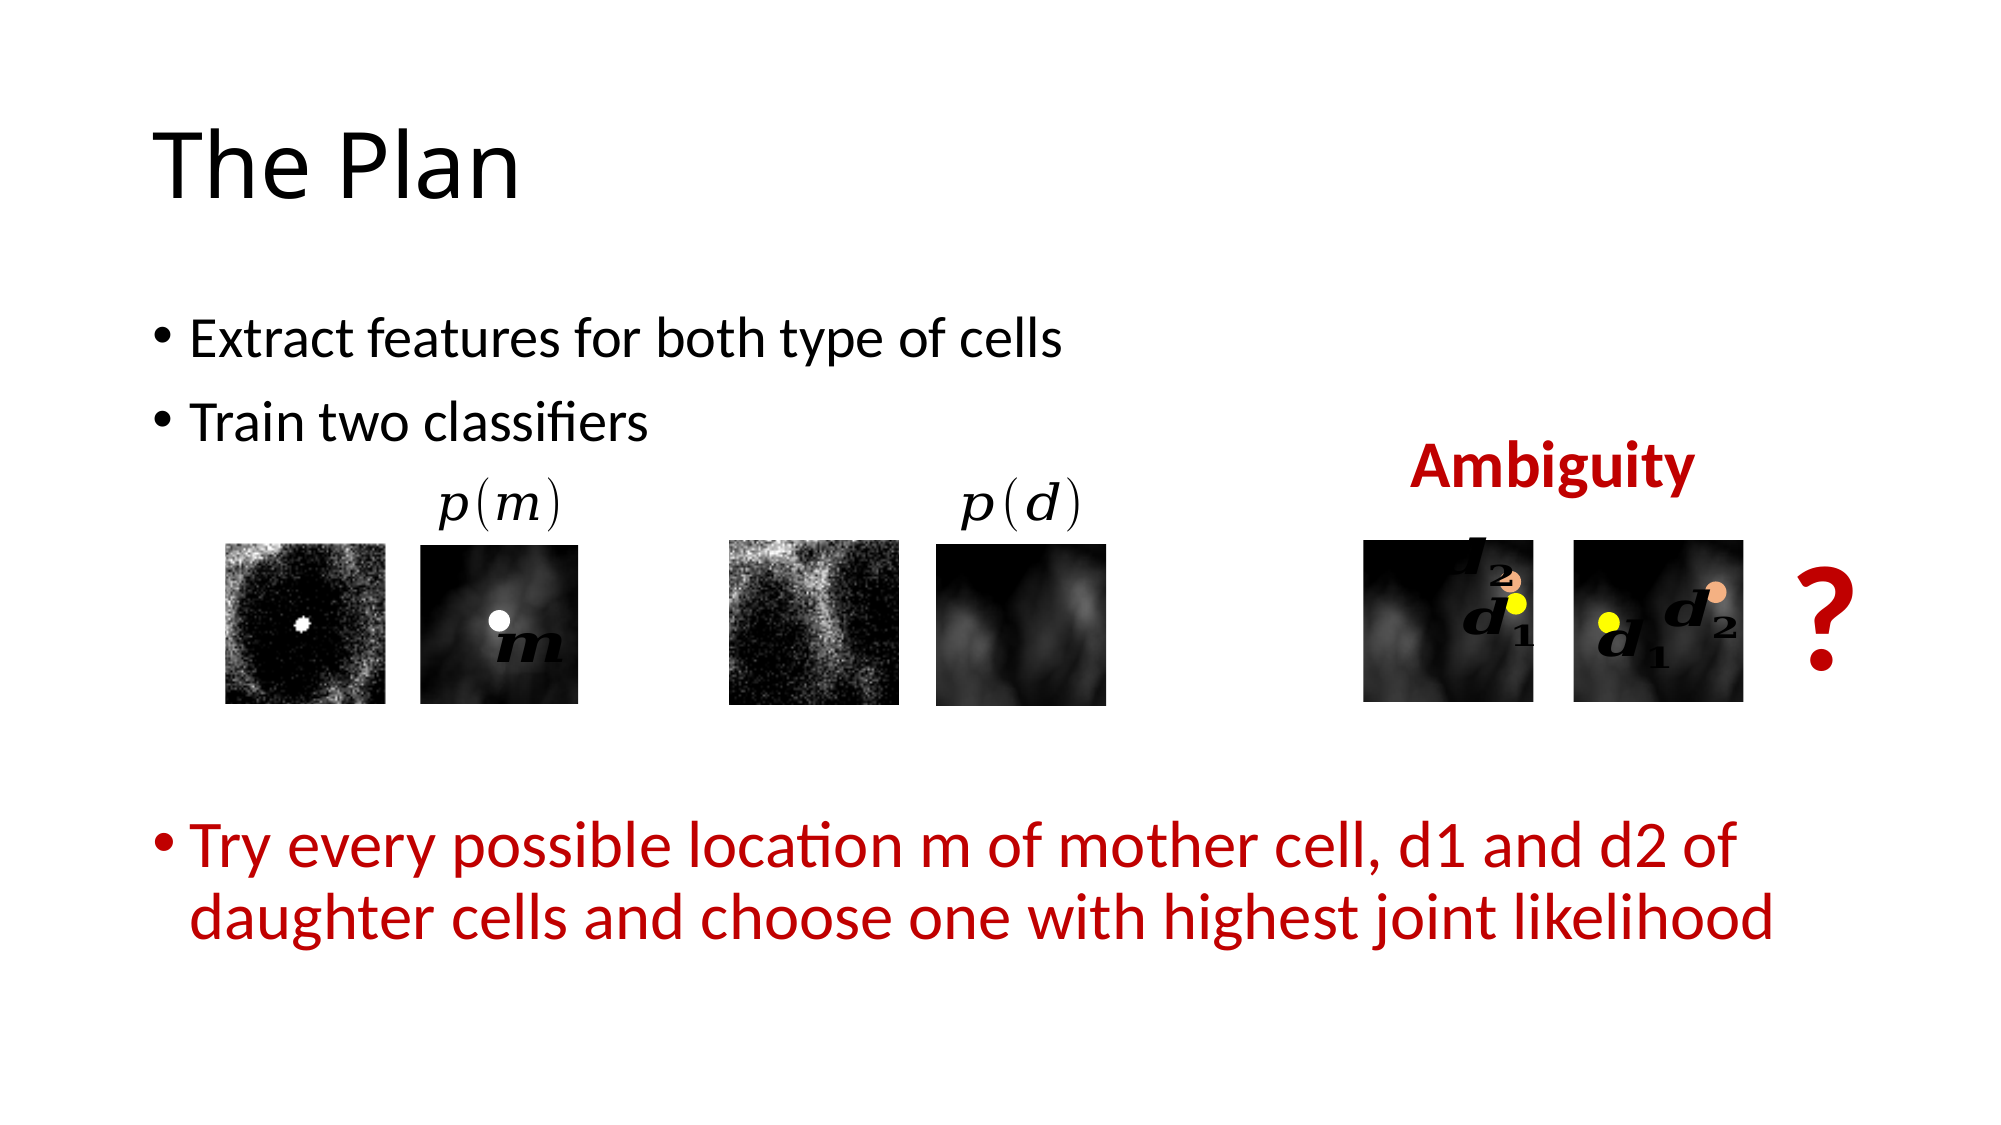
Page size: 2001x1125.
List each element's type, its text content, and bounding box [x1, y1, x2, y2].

picture [420, 545, 579, 704]
text_box ? [1775, 513, 1900, 709]
list Extract features for both type of cells Train two classifiers Try every possible location m of mother cell, d1 and d2 of daughter cells and choose one with highest joint likelihood [137, 299, 1863, 1014]
picture [1573, 539, 1744, 702]
title The Plan [137, 59, 1863, 278]
picture [729, 540, 899, 705]
picture [936, 543, 1107, 706]
picture [1363, 539, 1534, 702]
text_box Ambiguity [1363, 413, 1744, 509]
picture [225, 542, 387, 704]
